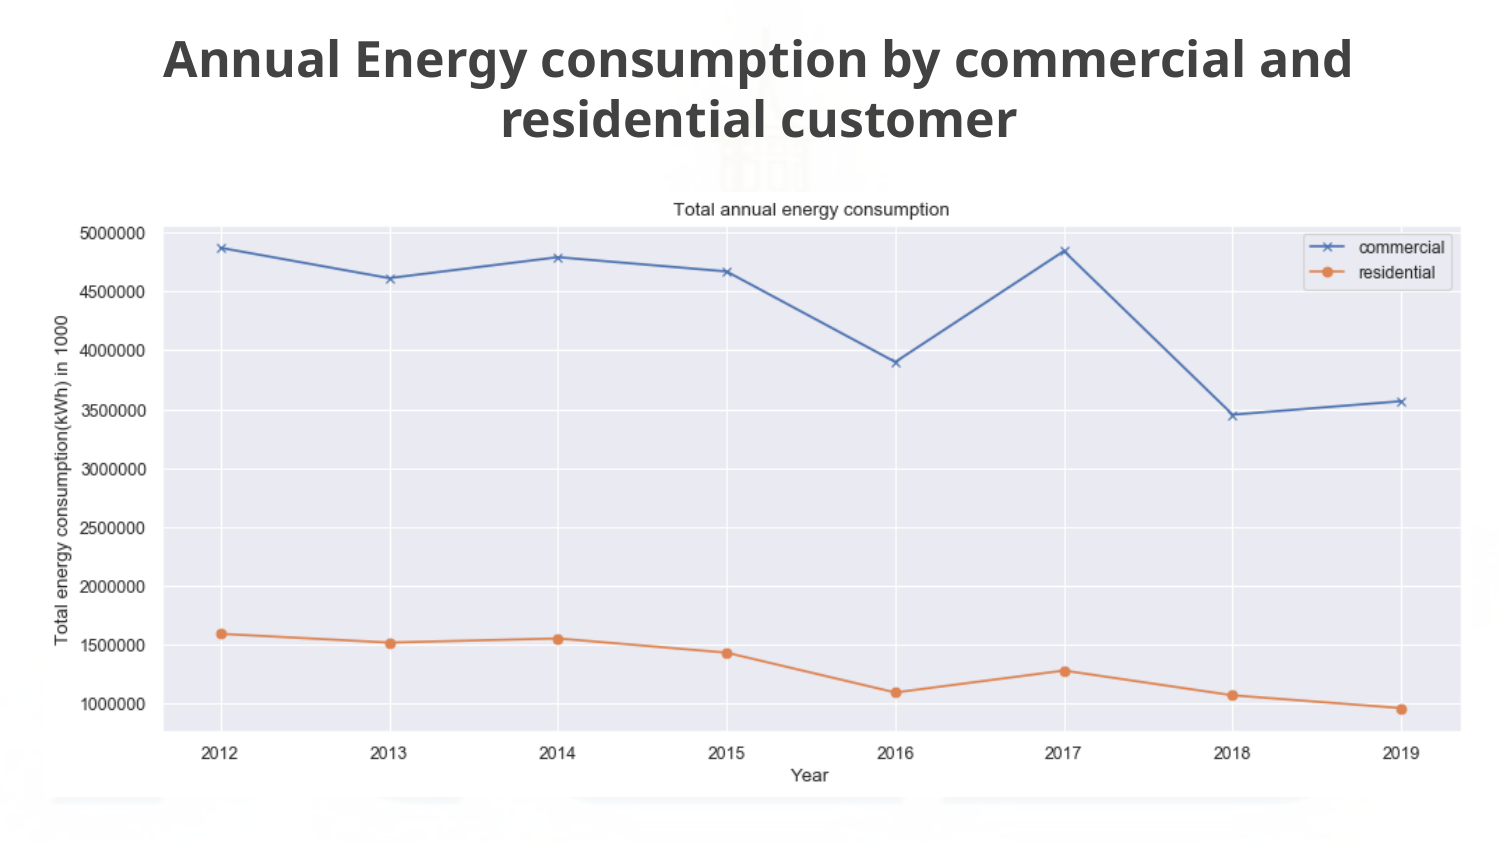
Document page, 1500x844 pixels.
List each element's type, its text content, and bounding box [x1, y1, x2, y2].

title Annual Energy consumption by commercial and residential customer [45, 12, 1474, 146]
picture [45, 192, 1471, 798]
